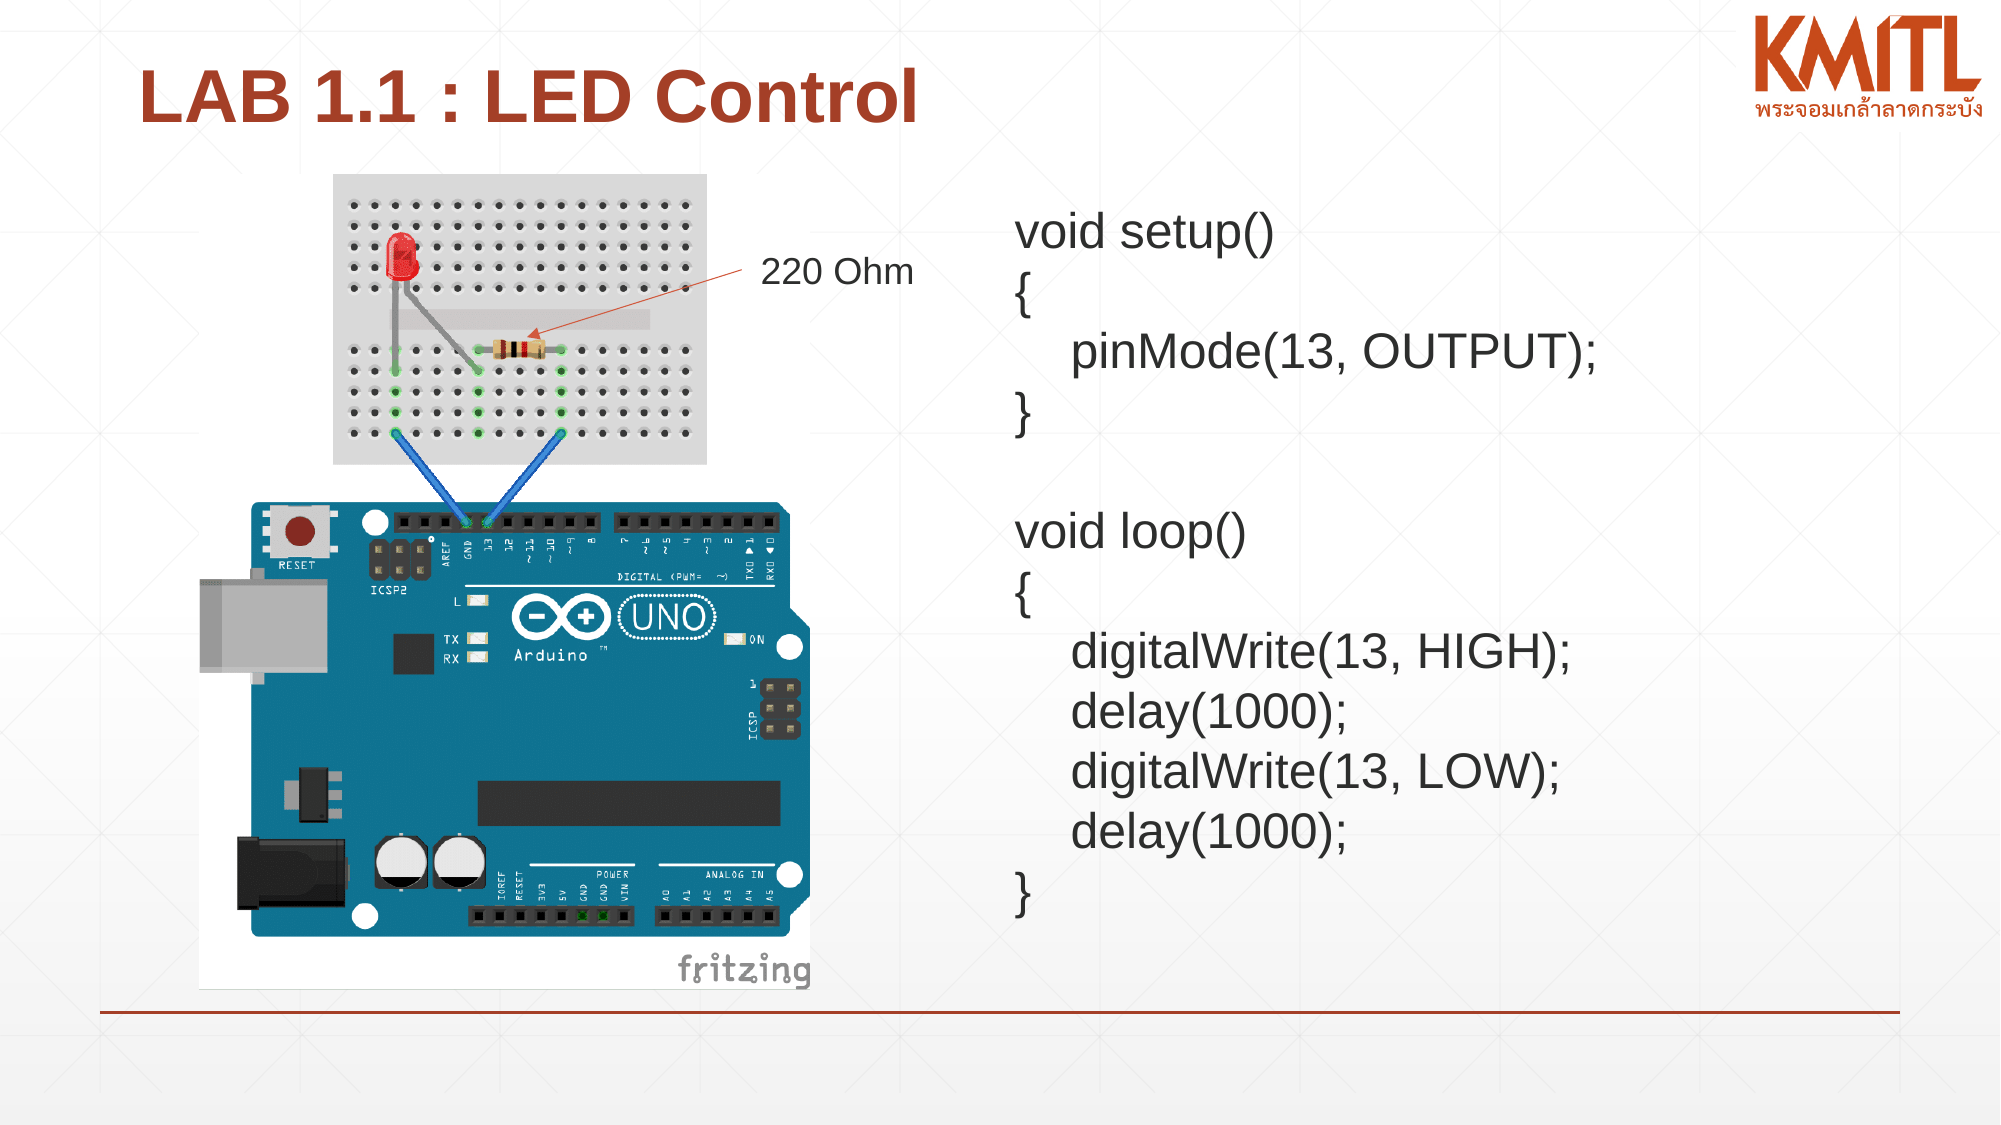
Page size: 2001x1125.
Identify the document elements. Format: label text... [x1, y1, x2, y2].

text_box 220 Ohm [810, 239, 938, 300]
title LAB 1.1 : LED Control [123, 17, 1699, 147]
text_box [527, 269, 742, 338]
picture [199, 174, 810, 990]
text_box void setup() { pinMode(13, OUTPUT); } void loop() { digitalWrite(13, HIGH); delay(1000); digitalWrite(13, LOW); delay(1000); } [999, 191, 1818, 927]
picture [1736, 0, 2000, 132]
